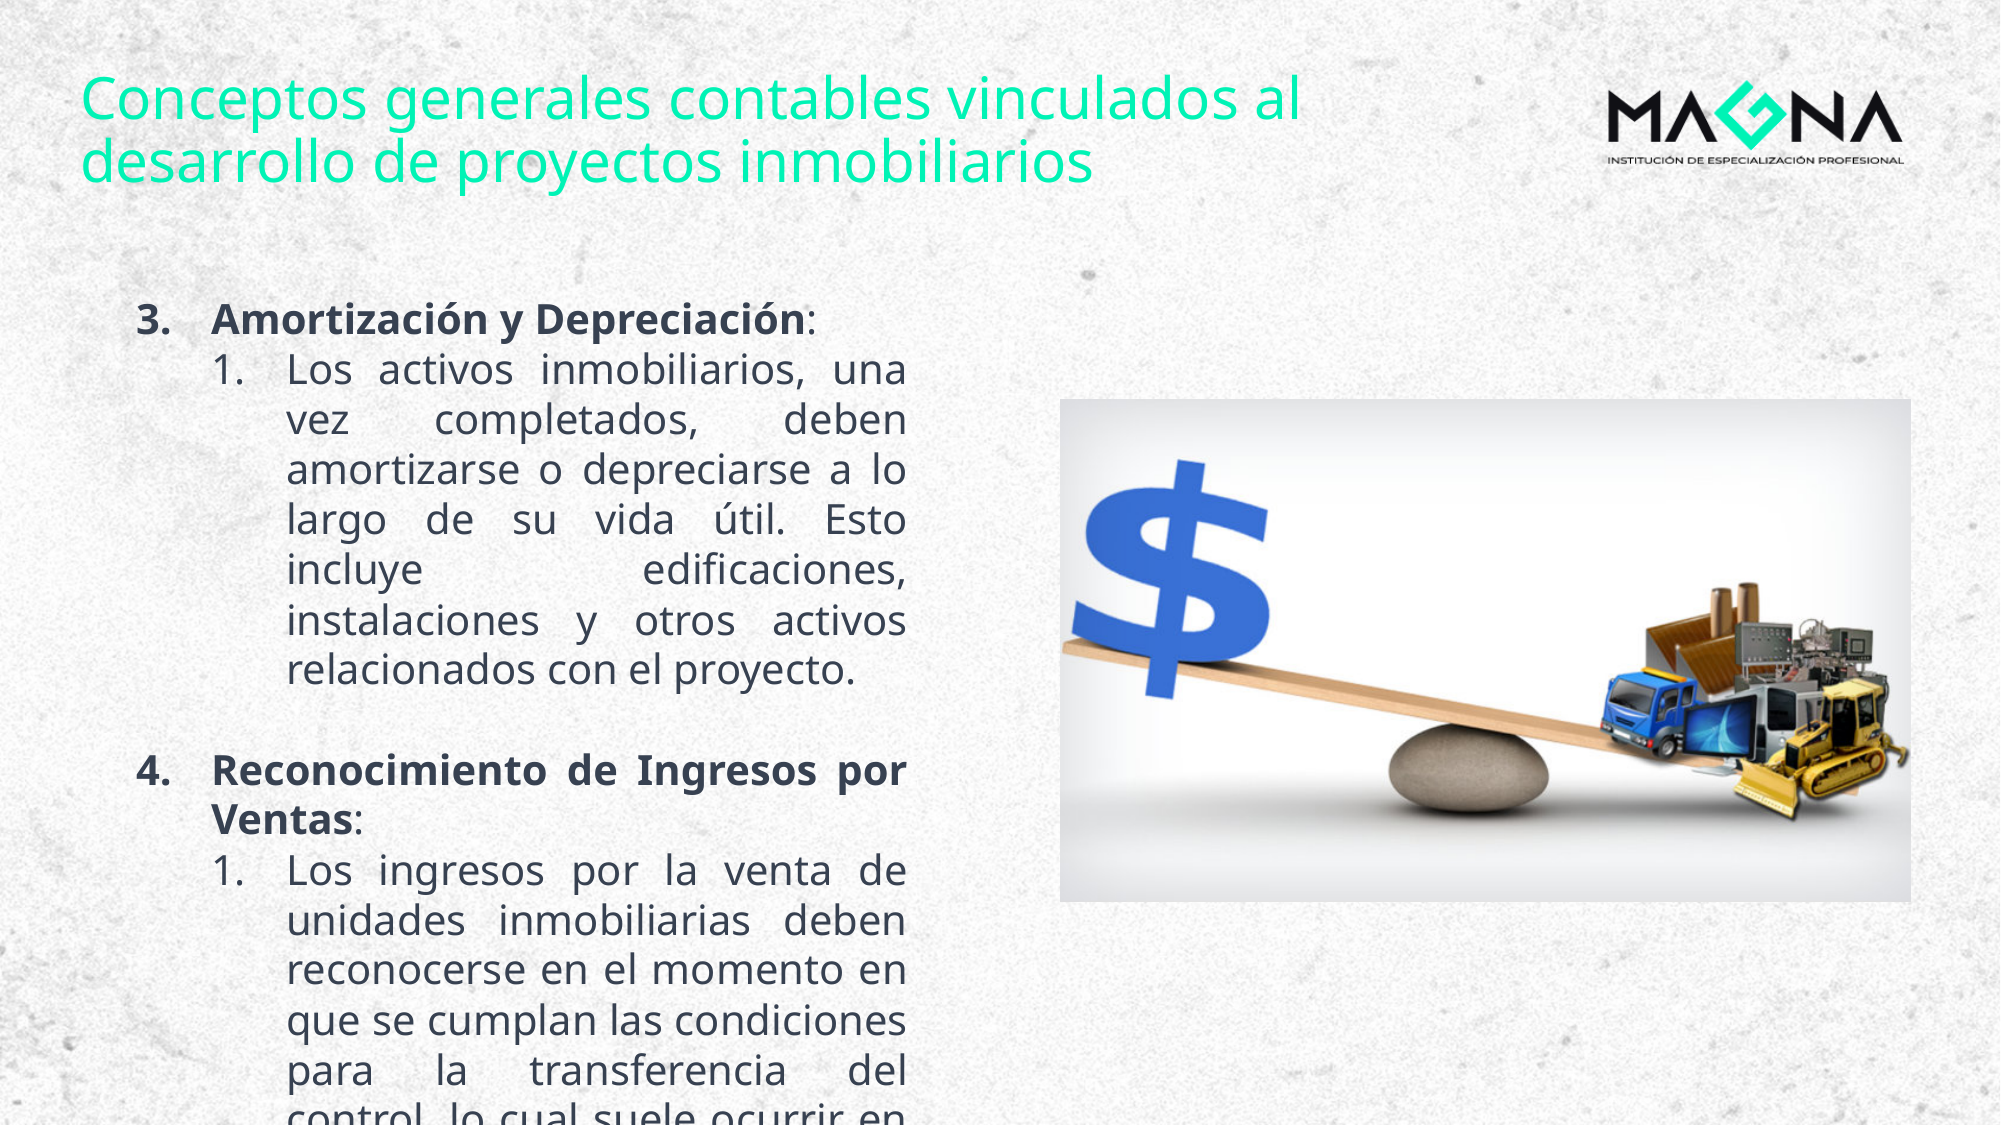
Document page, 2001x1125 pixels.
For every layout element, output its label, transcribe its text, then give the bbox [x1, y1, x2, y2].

text_box Amortización y Depreciación: Los activos inmobiliarios, una vez completados, deben amortizarse o depreciarse a lo largo de su vida útil. Esto incluye edificaciones, instalaciones y otros activos relacionados con el proyecto. Reconocimiento de Ingresos por Ventas: Los ingresos por la venta de unidades inmobiliarias deben reconocerse en el momento en que se cumplan las condiciones para la transferencia del control, lo cual suele ocurrir en la entrega de la propiedad al comprador. [121, 285, 923, 1125]
picture [0, 0, 2001, 1125]
title Conceptos generales contables vinculados al desarrollo de proyectos inmobiliarios [65, 23, 1508, 241]
